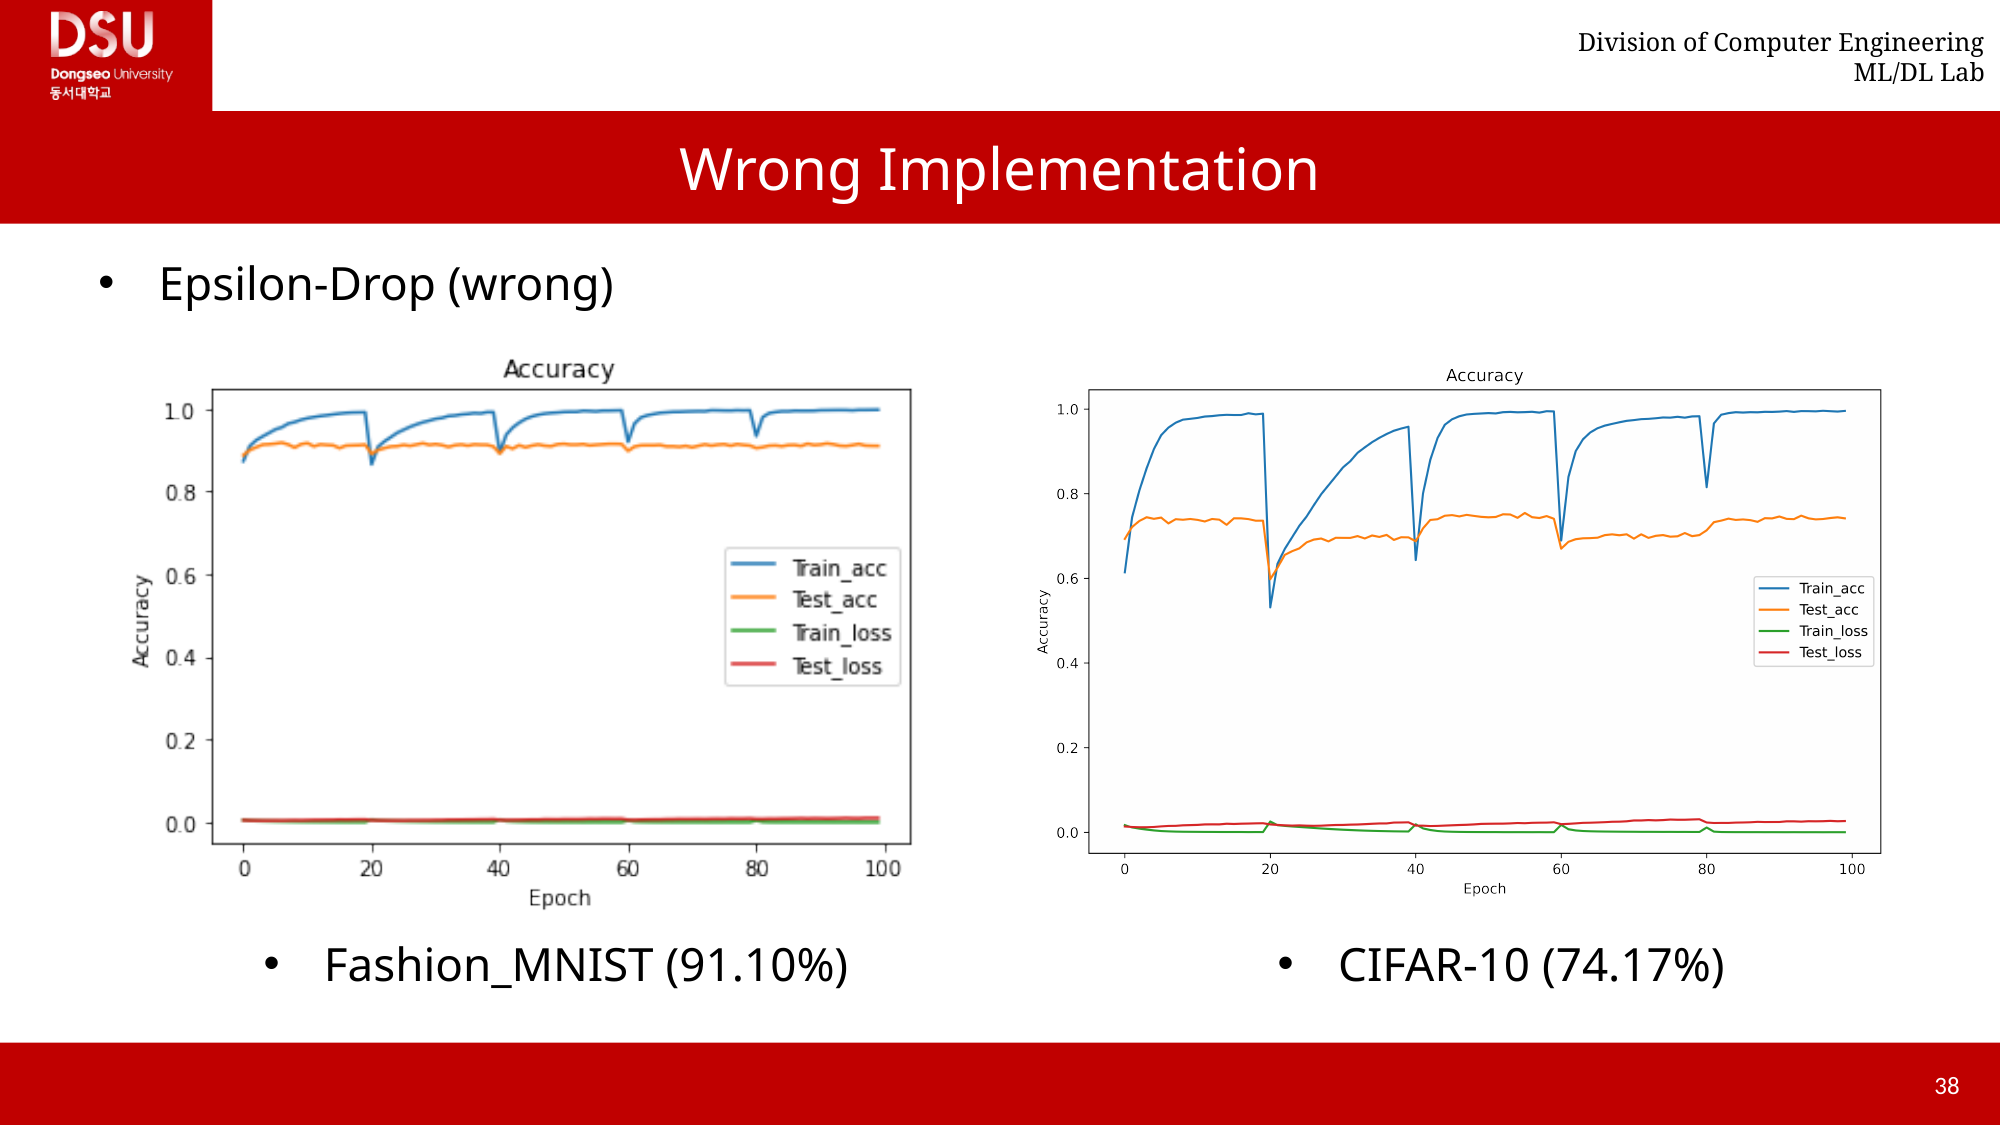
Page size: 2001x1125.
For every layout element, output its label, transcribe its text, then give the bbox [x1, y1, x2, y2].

picture [50, 11, 175, 100]
text_box Fashion_MNIST (91.10%) [234, 927, 1005, 1019]
picture [960, 316, 1983, 930]
slide_number 38 [1524, 1063, 1975, 1107]
title Wrong Implementation [0, 112, 2000, 222]
list Epsilon-Drop (wrong) [68, 246, 840, 338]
picture [119, 343, 925, 923]
text_box CIFAR-10 (74.17%) [1248, 927, 2000, 1019]
